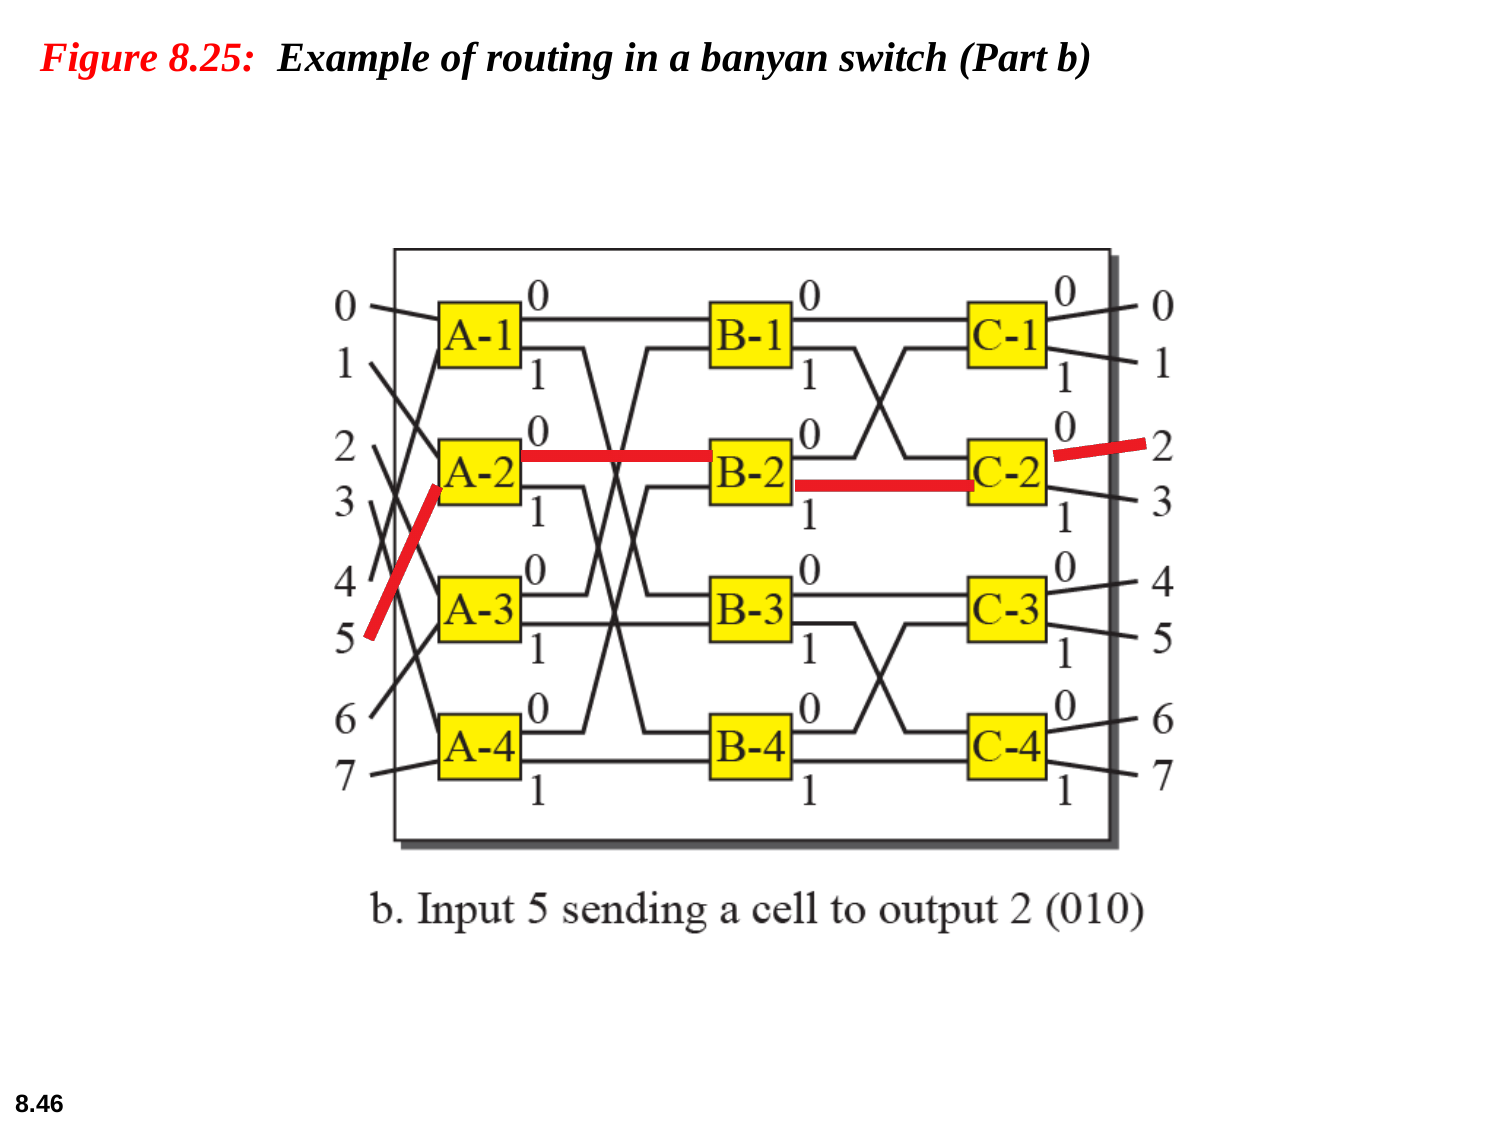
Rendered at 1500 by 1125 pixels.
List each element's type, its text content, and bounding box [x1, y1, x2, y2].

picture [333, 247, 1176, 938]
text_box 8.‹#› [0, 1049, 313, 1125]
text_box Figure 8.25: Example of routing in a banyan switch (Part b) [24, 22, 1363, 87]
